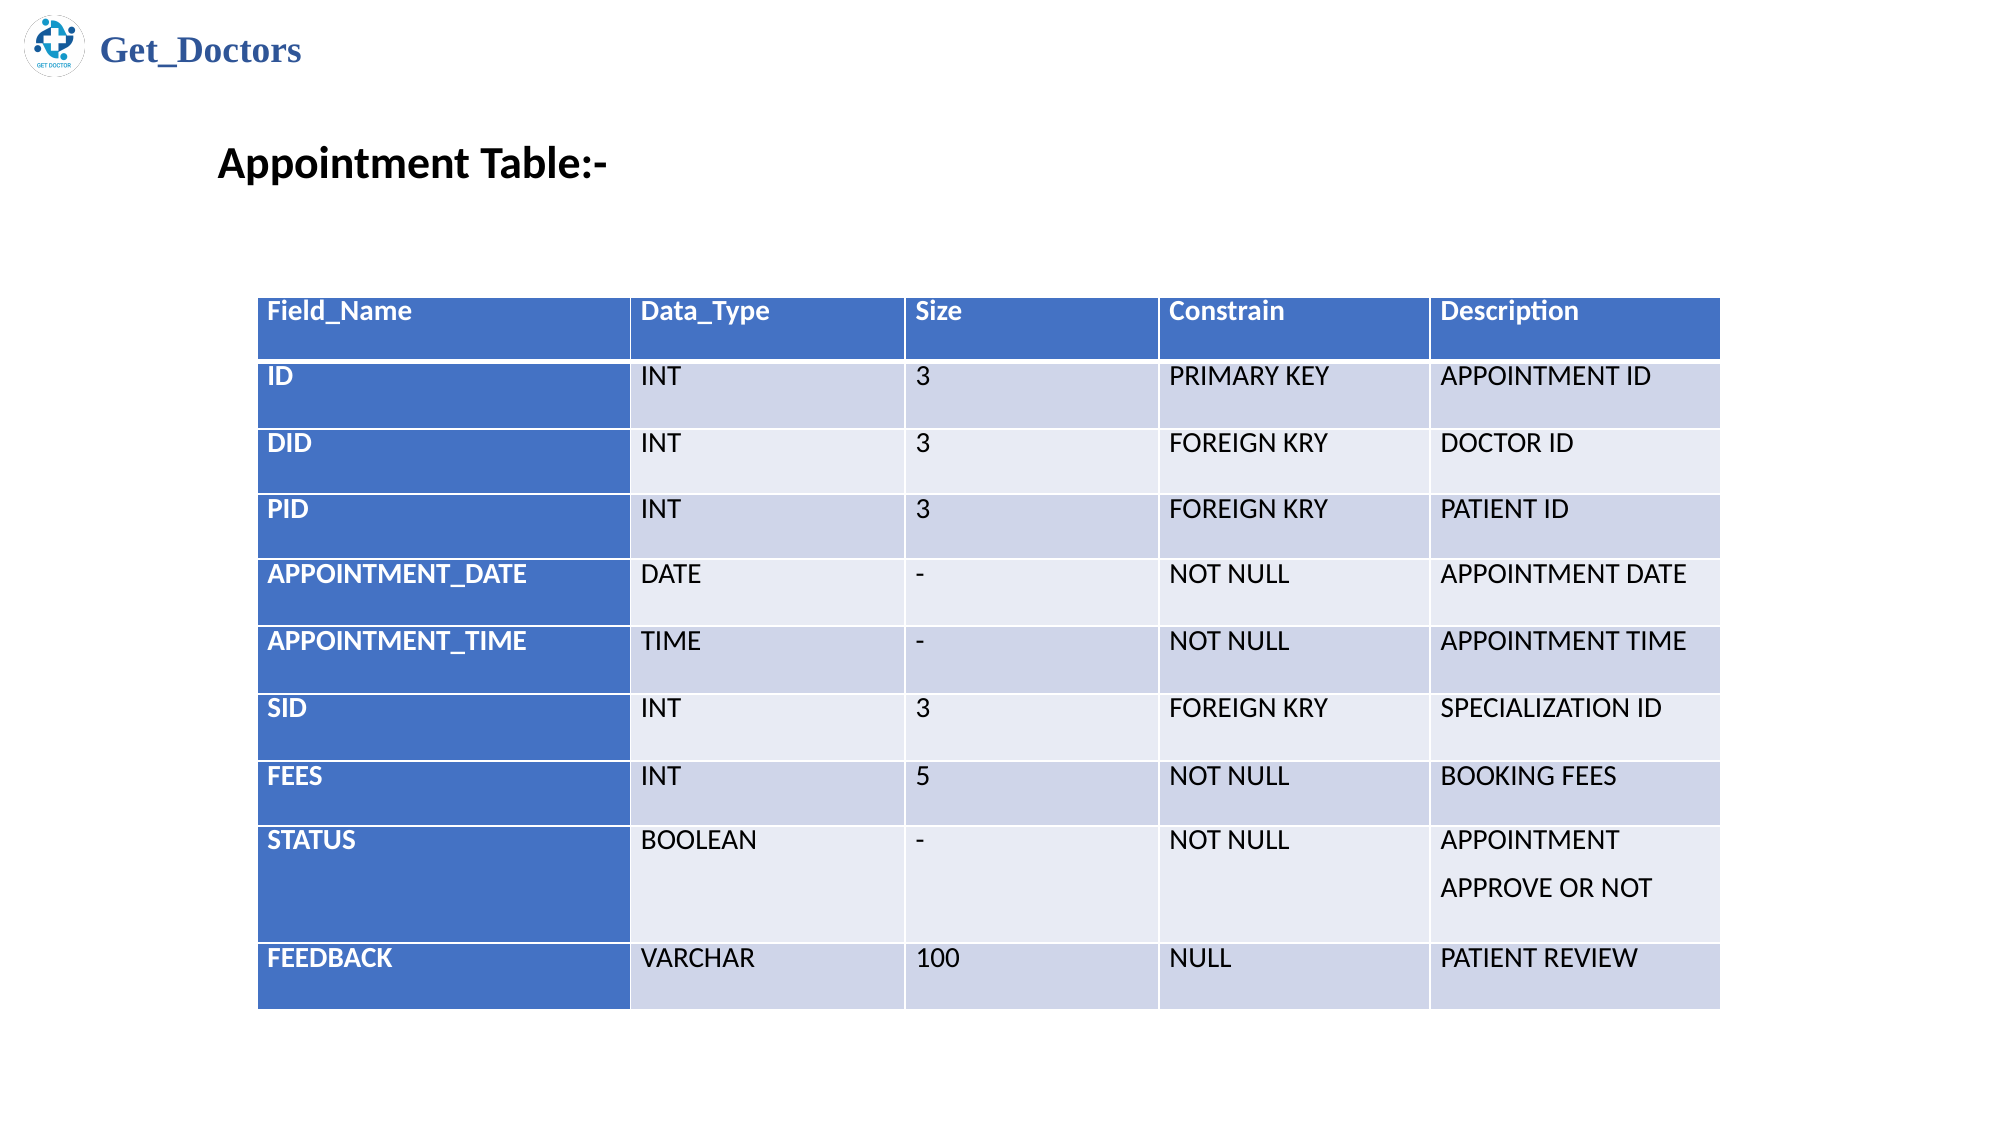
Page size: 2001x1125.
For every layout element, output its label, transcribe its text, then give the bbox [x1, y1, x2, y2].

table_cell PRIMARY KEY [1160, 364, 1429, 428]
table_cell PATIENT REVIEW [1431, 944, 1720, 1009]
table_cell TIME [631, 627, 904, 693]
table_cell NOT NULL [1160, 827, 1429, 942]
table_cell INT [631, 495, 904, 558]
table_cell FOREIGN KRY [1160, 495, 1429, 558]
table_cell SID [258, 695, 630, 760]
table_cell NOT NULL [1160, 560, 1429, 625]
table_cell 100 [906, 944, 1158, 1009]
table_cell PATIENT ID [1431, 495, 1720, 558]
table_header Size [906, 298, 1158, 359]
table_cell FOREIGN KRY [1160, 695, 1429, 760]
table_cell BOOKING FEES [1431, 762, 1720, 825]
table_cell DOCTOR ID [1431, 430, 1720, 493]
table_cell APPOINTMENT DATE [1431, 560, 1720, 625]
table_cell SPECIALIZATION ID [1431, 695, 1720, 760]
table_cell APPOINTMENT_TIME [258, 627, 630, 693]
picture [24, 15, 85, 77]
table_cell DATE [631, 560, 904, 625]
table_cell APPOINTMENT TIME [1431, 627, 1720, 693]
table_cell STATUS [258, 827, 630, 942]
table_cell INT [631, 762, 904, 825]
table_cell APPOINTMENT ID [1431, 364, 1720, 428]
table_cell INT [631, 430, 904, 493]
table_header Data_Type [631, 298, 904, 359]
table_cell INT [631, 364, 904, 428]
table_cell 3 [906, 430, 1158, 493]
table_cell - [906, 560, 1158, 625]
table_cell - [906, 827, 1158, 942]
table_cell 3 [906, 364, 1158, 428]
table_header Constrain [1160, 298, 1429, 359]
text_box Appointment Table:- [202, 125, 784, 196]
table_cell 3 [906, 495, 1158, 558]
table_cell FEEDBACK [258, 944, 630, 1009]
table_cell INT [631, 695, 904, 760]
table_cell 3 [906, 695, 1158, 760]
table_cell NOT NULL [1160, 762, 1429, 825]
table_cell ID [258, 364, 630, 428]
table_cell NOT NULL [1160, 627, 1429, 693]
table_cell BOOLEAN [631, 827, 904, 942]
text_box Get_Doctors [85, 17, 434, 77]
table_cell VARCHAR [631, 944, 904, 1009]
table_cell APPOINTMENT APPROVE OR NOT [1431, 827, 1720, 942]
table_cell FEES [258, 762, 630, 825]
table_cell 5 [906, 762, 1158, 825]
table_cell - [906, 627, 1158, 693]
table_cell NULL [1160, 944, 1429, 1009]
table_header Description [1431, 298, 1720, 359]
table_cell PID [258, 495, 630, 558]
table_cell APPOINTMENT_DATE [258, 560, 630, 625]
table_header Field_Name [258, 298, 630, 359]
table_cell DID [258, 430, 630, 493]
table_cell FOREIGN KRY [1160, 430, 1429, 493]
